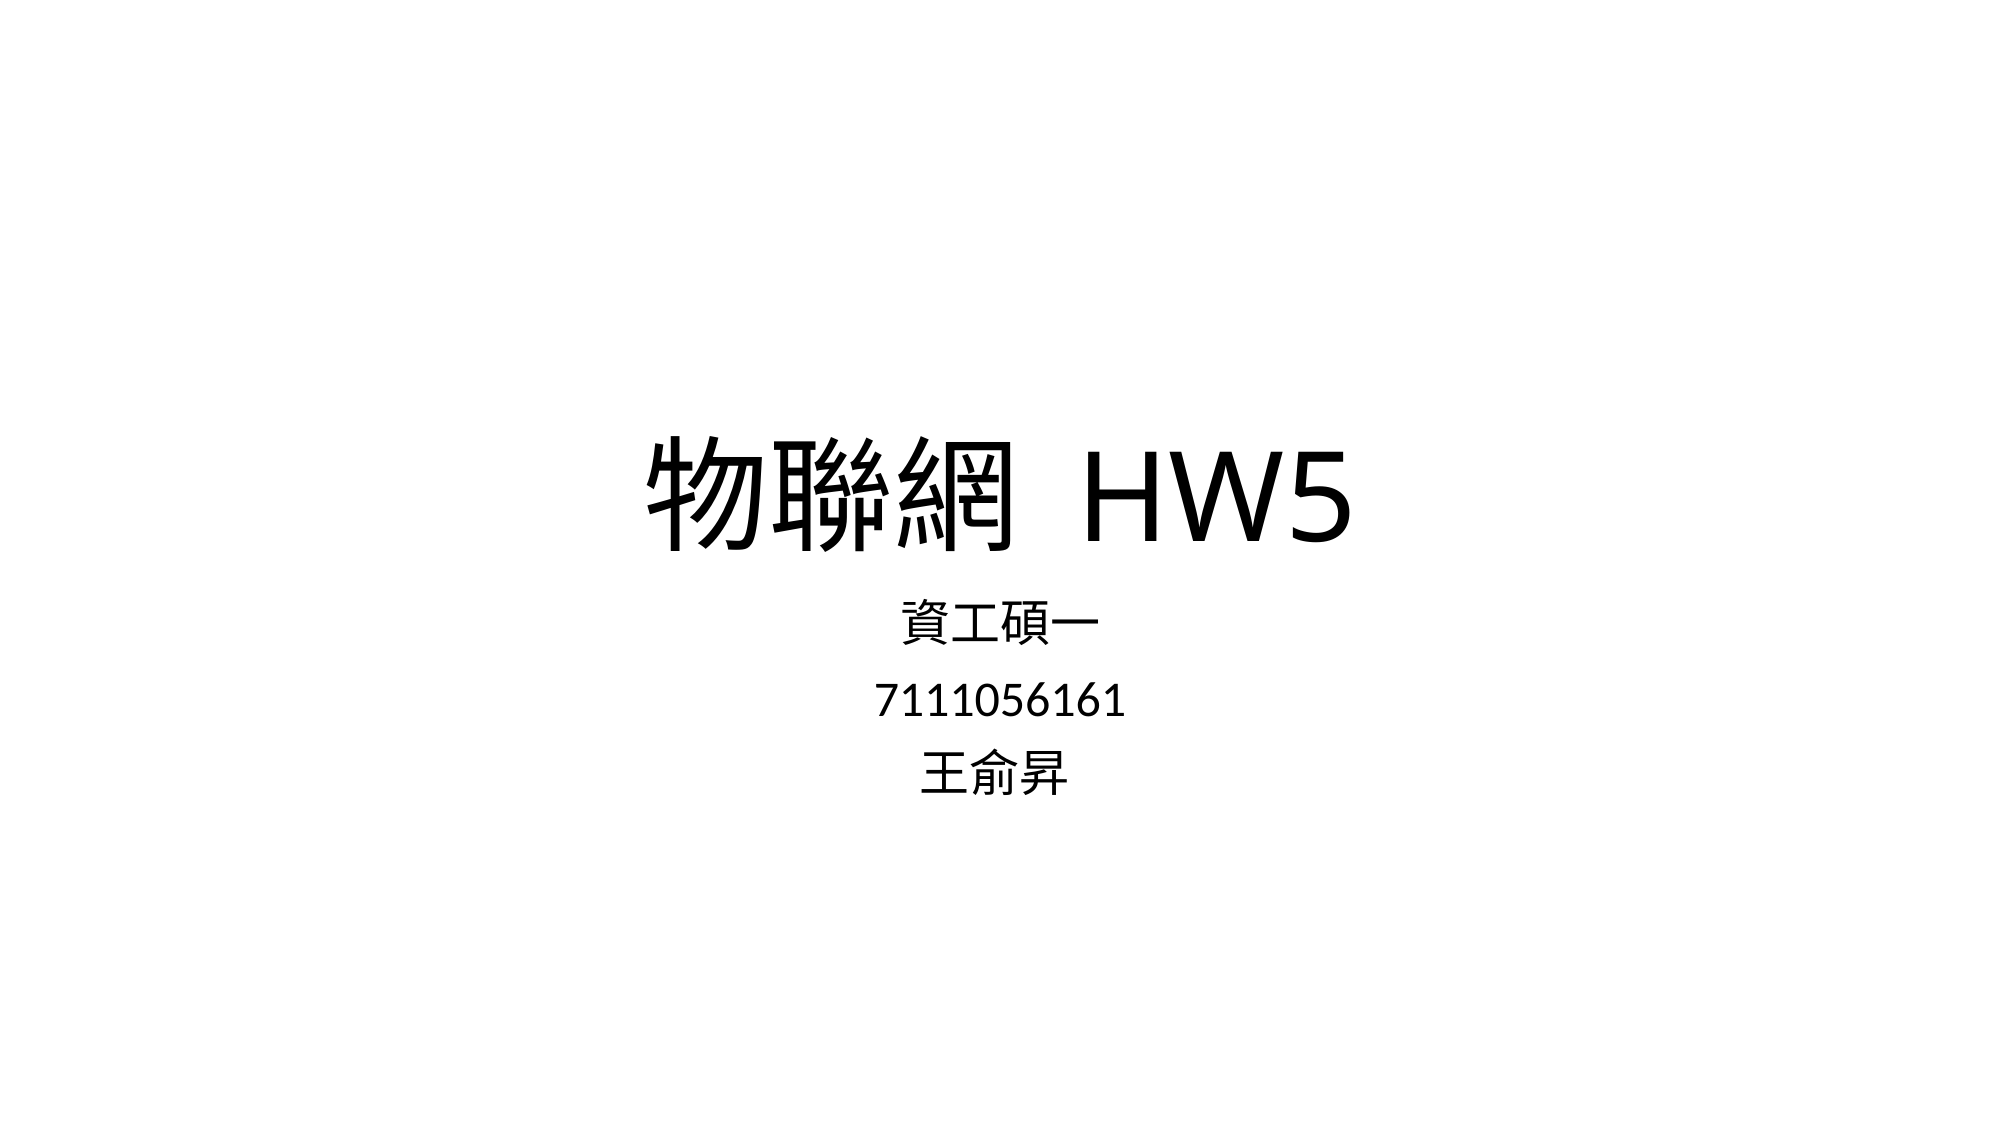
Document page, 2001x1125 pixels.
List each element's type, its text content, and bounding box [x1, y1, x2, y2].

subtitle 資工碩一 7111056161 王俞昇 [249, 590, 1750, 863]
title 物聯網 HW5 [249, 184, 1750, 576]
